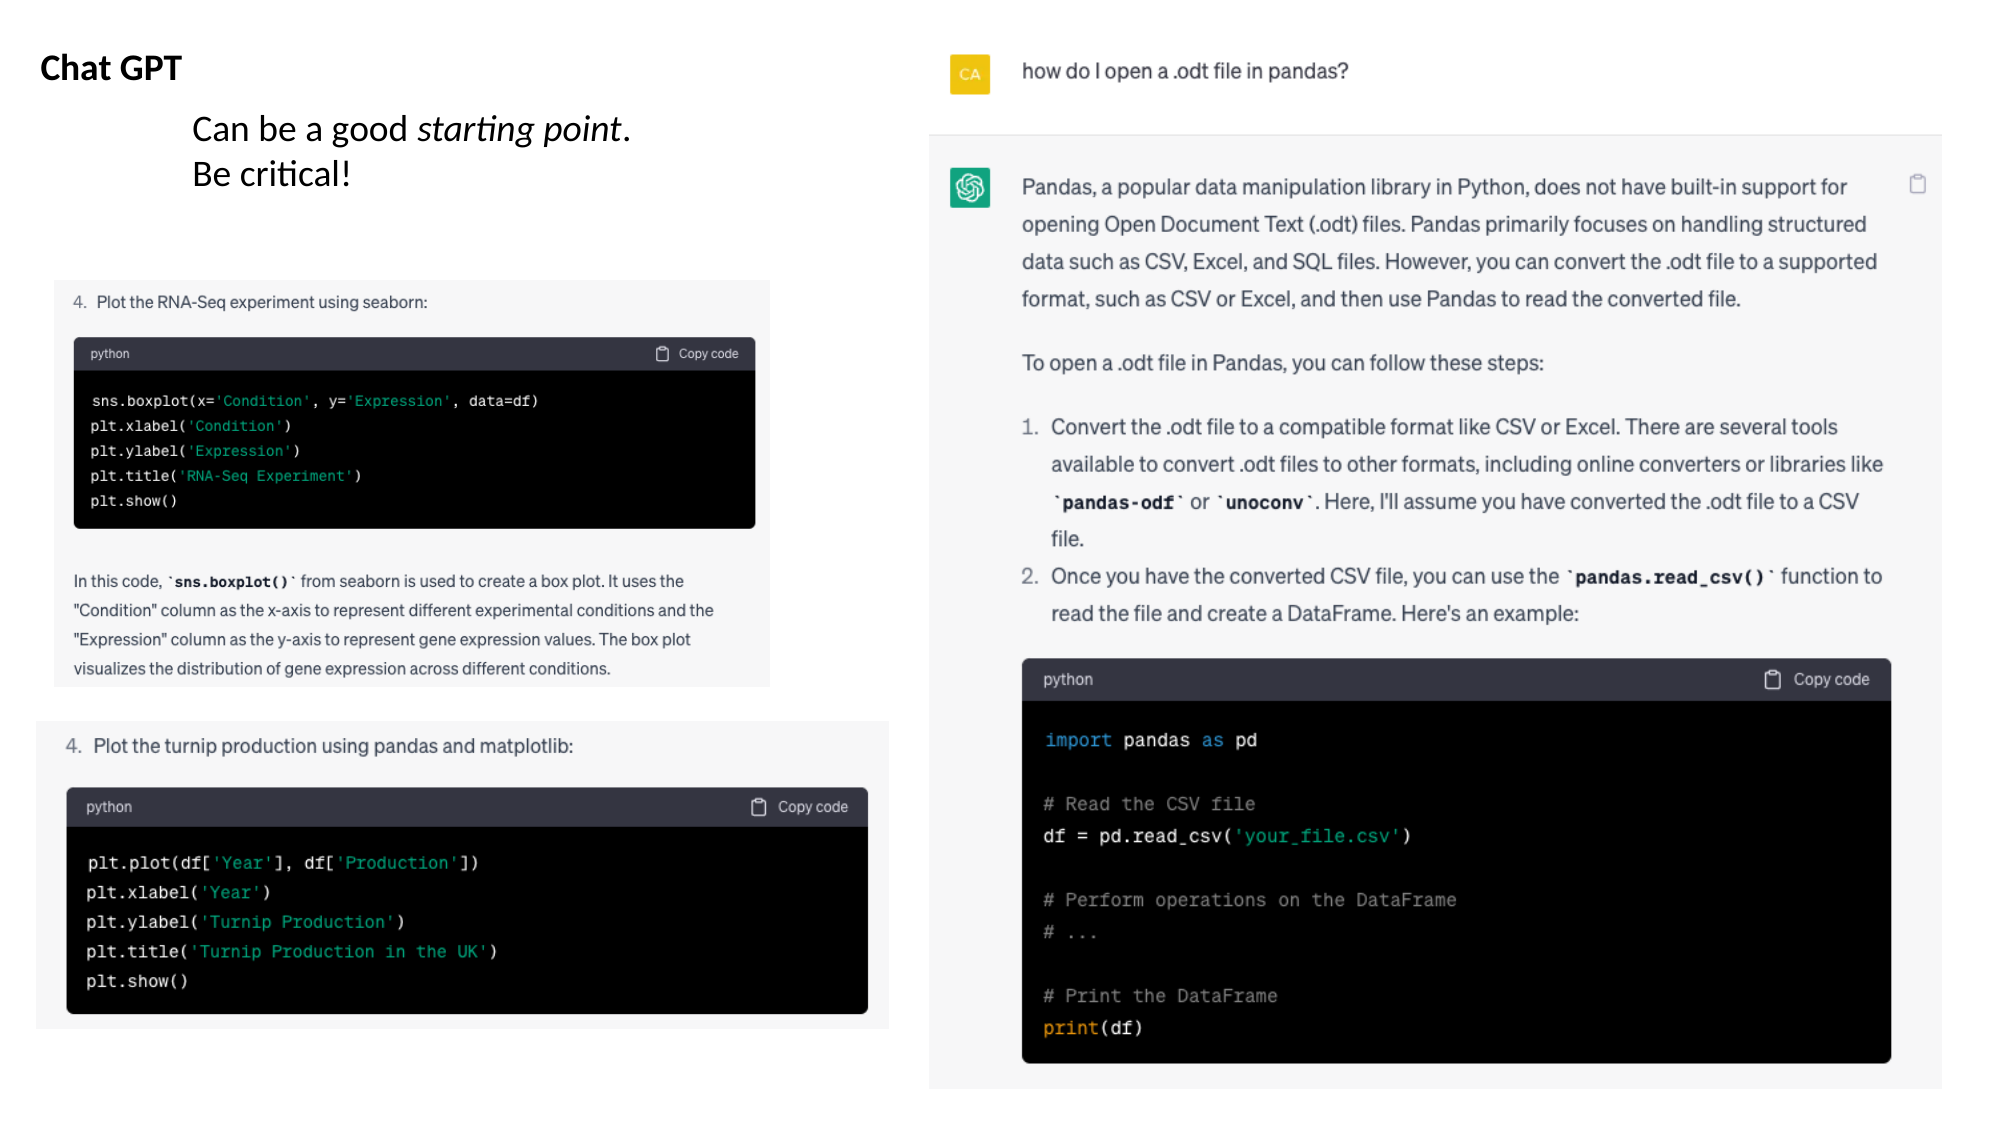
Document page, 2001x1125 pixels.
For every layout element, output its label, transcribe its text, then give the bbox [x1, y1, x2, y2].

picture [54, 280, 770, 688]
picture [36, 721, 889, 1029]
picture [929, 36, 1942, 1089]
text_box Chat GPT [25, 35, 325, 96]
text_box Can be a good starting point. Be critical! [177, 96, 647, 202]
